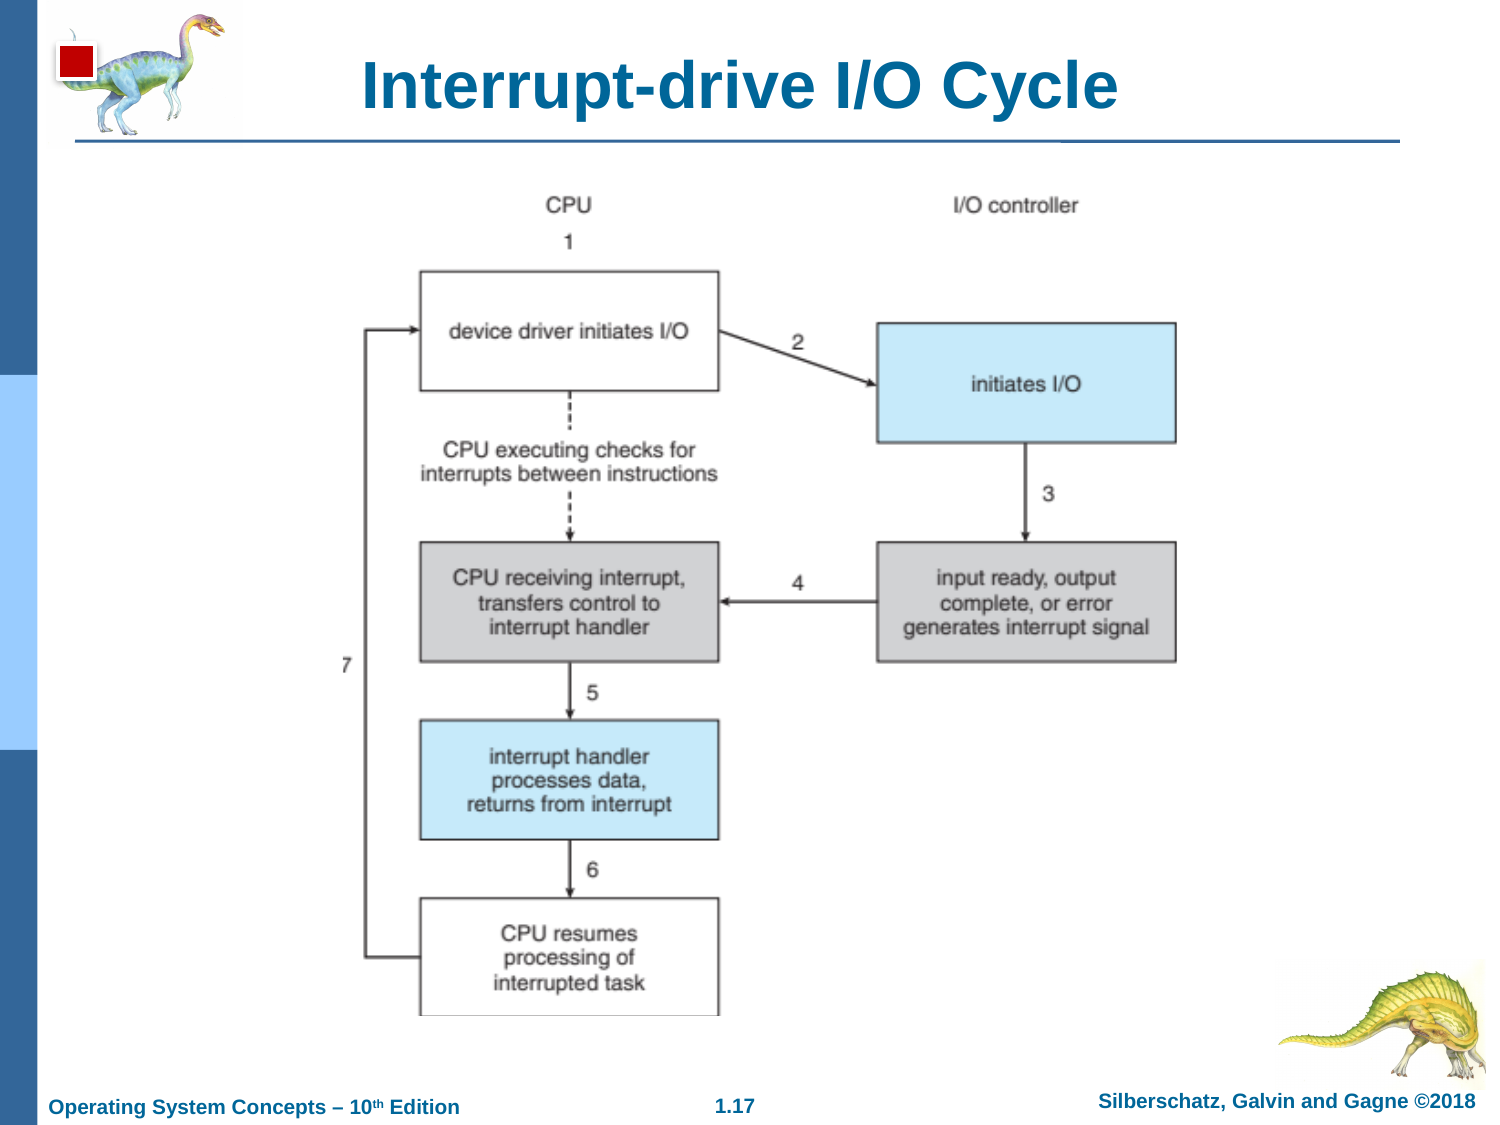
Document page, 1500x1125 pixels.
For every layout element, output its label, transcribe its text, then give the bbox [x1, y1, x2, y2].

text_box [56, 41, 97, 81]
picture [46, 0, 243, 149]
picture [1275, 959, 1486, 1090]
title Interrupt-drive I/O Cycle [75, 35, 1407, 130]
picture [342, 193, 1178, 1016]
